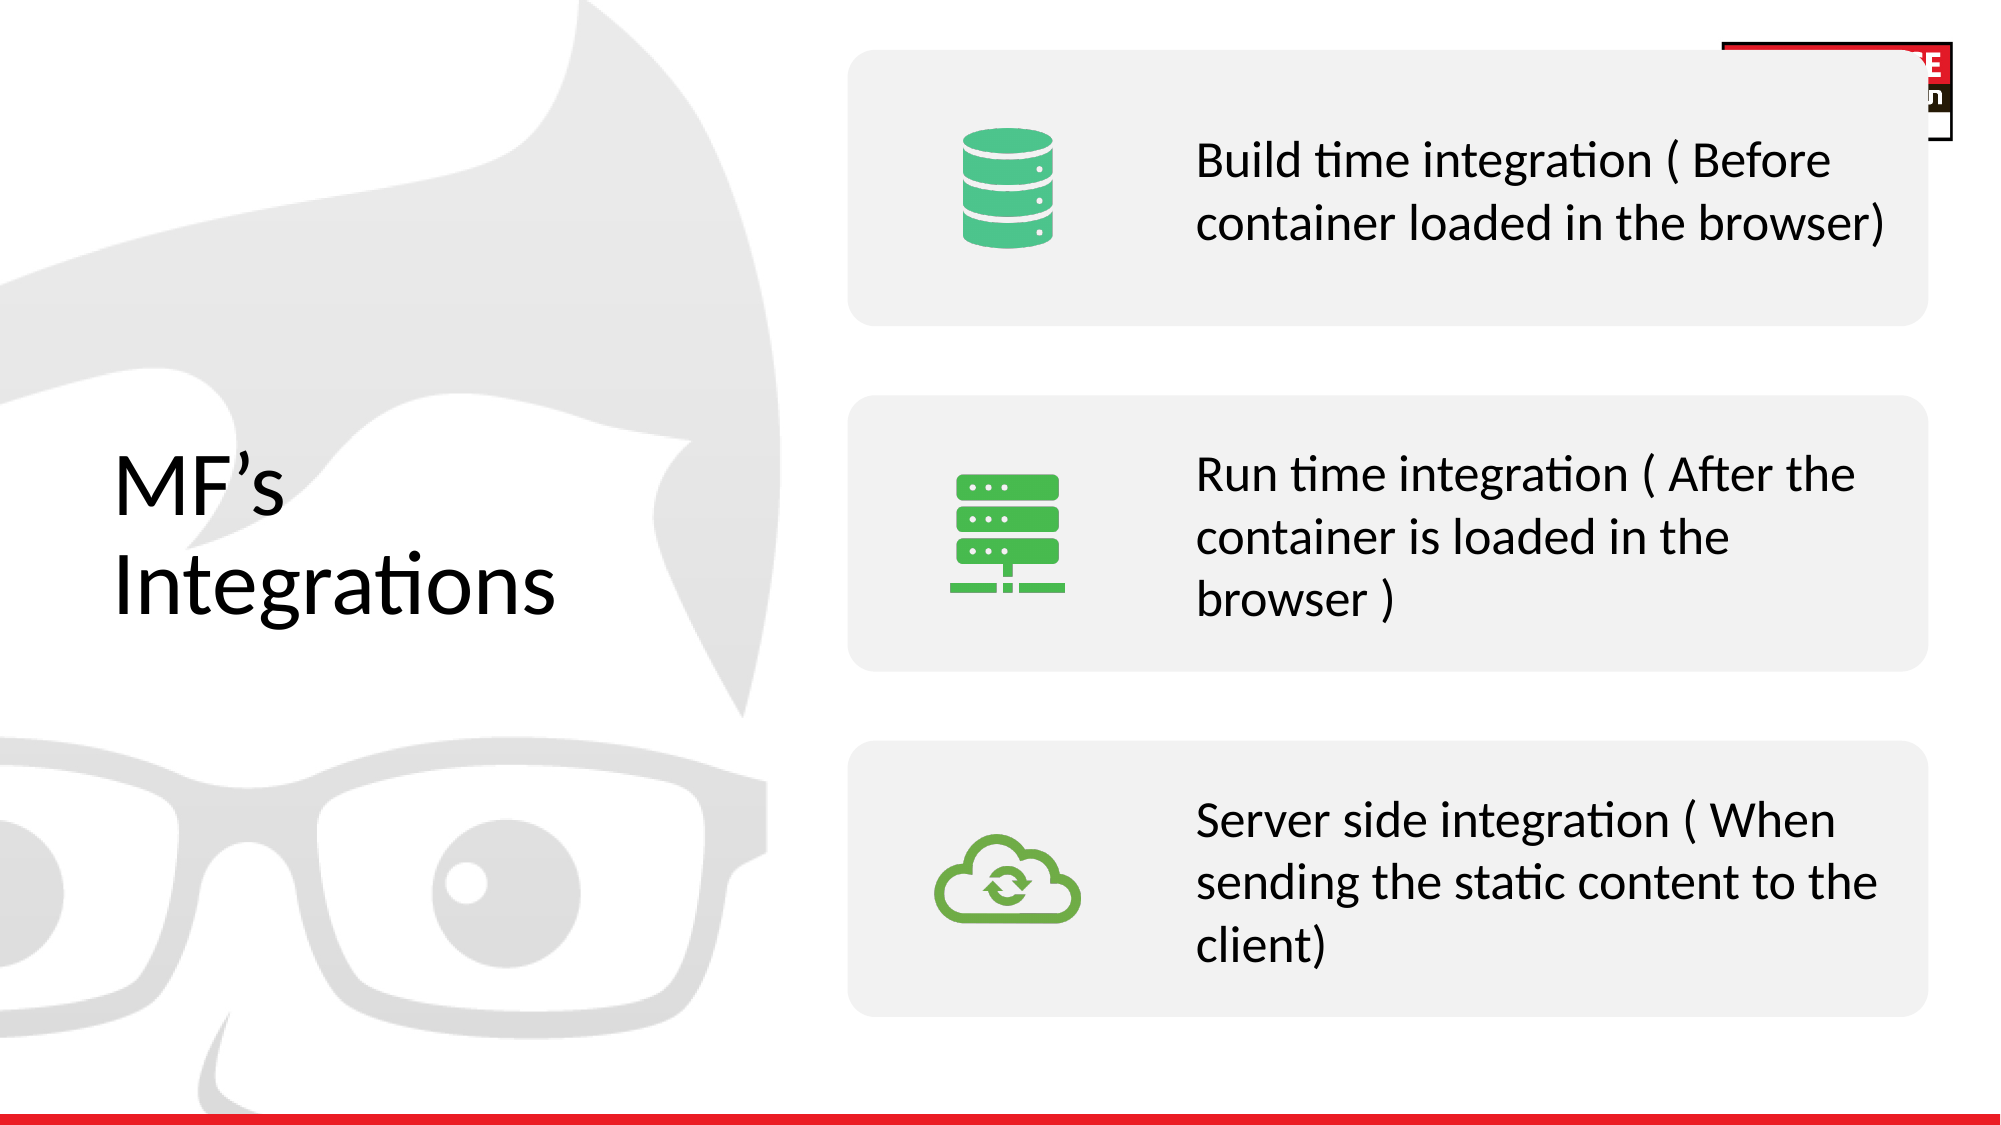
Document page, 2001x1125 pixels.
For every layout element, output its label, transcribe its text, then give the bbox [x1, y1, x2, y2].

picture [0, 0, 2001, 1125]
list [847, 49, 1929, 1018]
title MF’s Integrations [97, 104, 722, 967]
